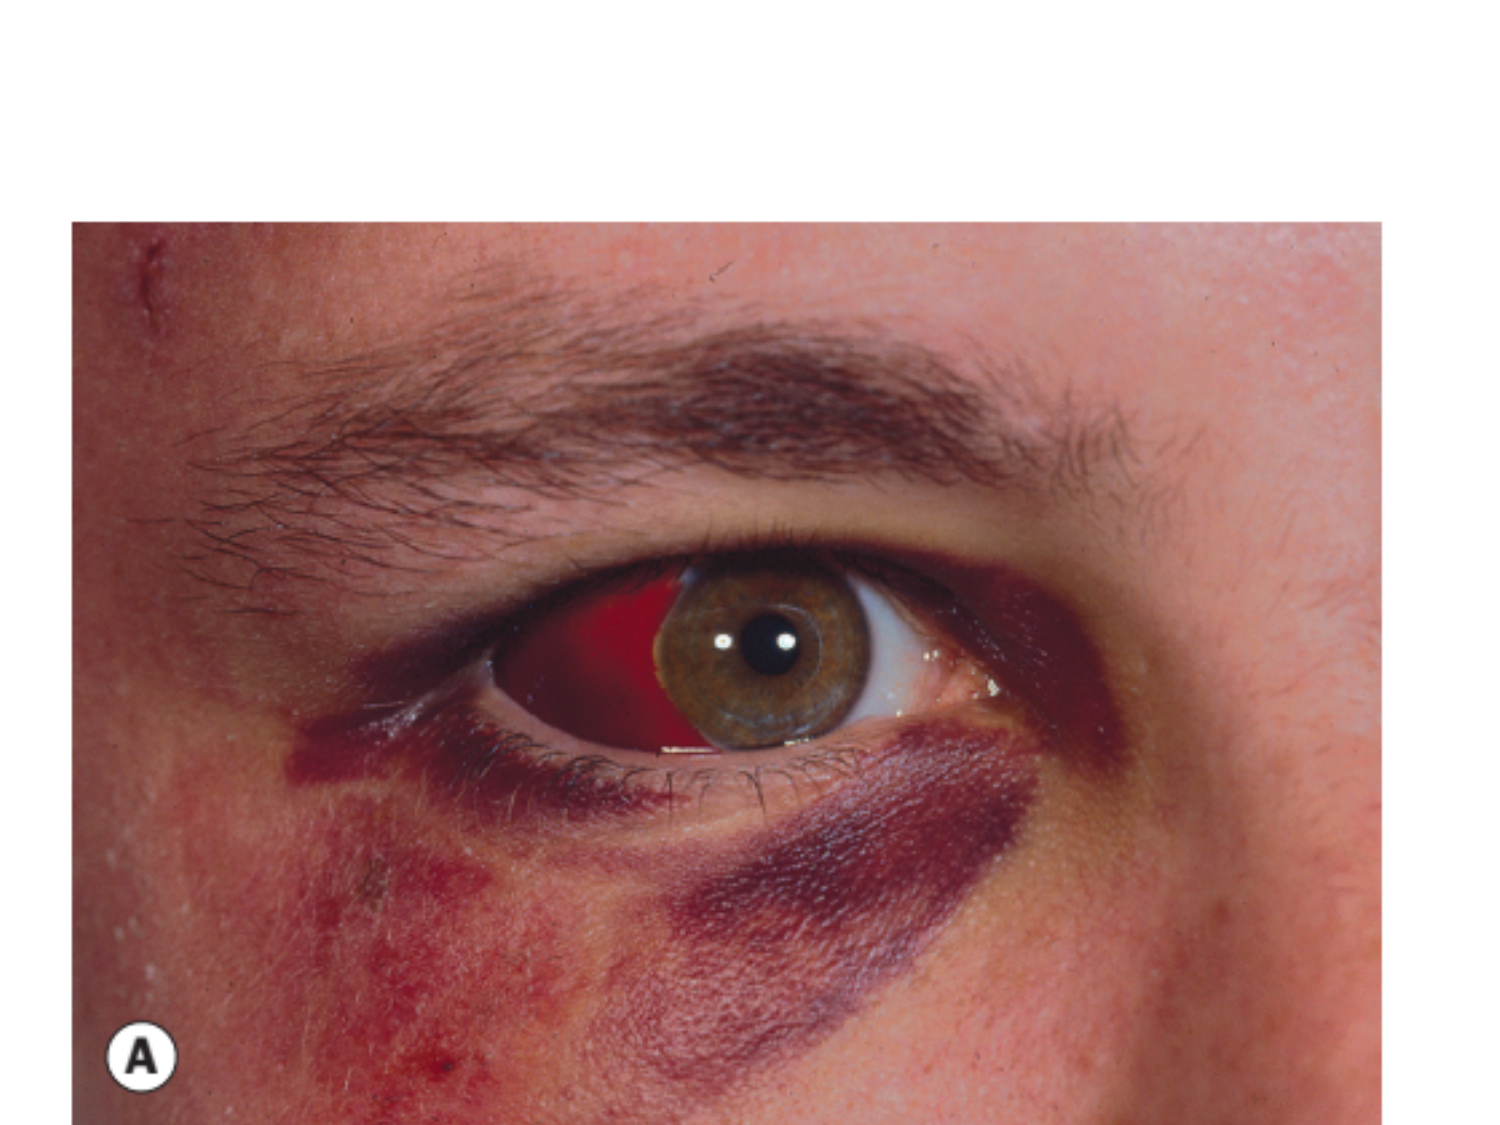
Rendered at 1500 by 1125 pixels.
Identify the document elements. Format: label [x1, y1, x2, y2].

picture [62, 212, 1388, 1125]
